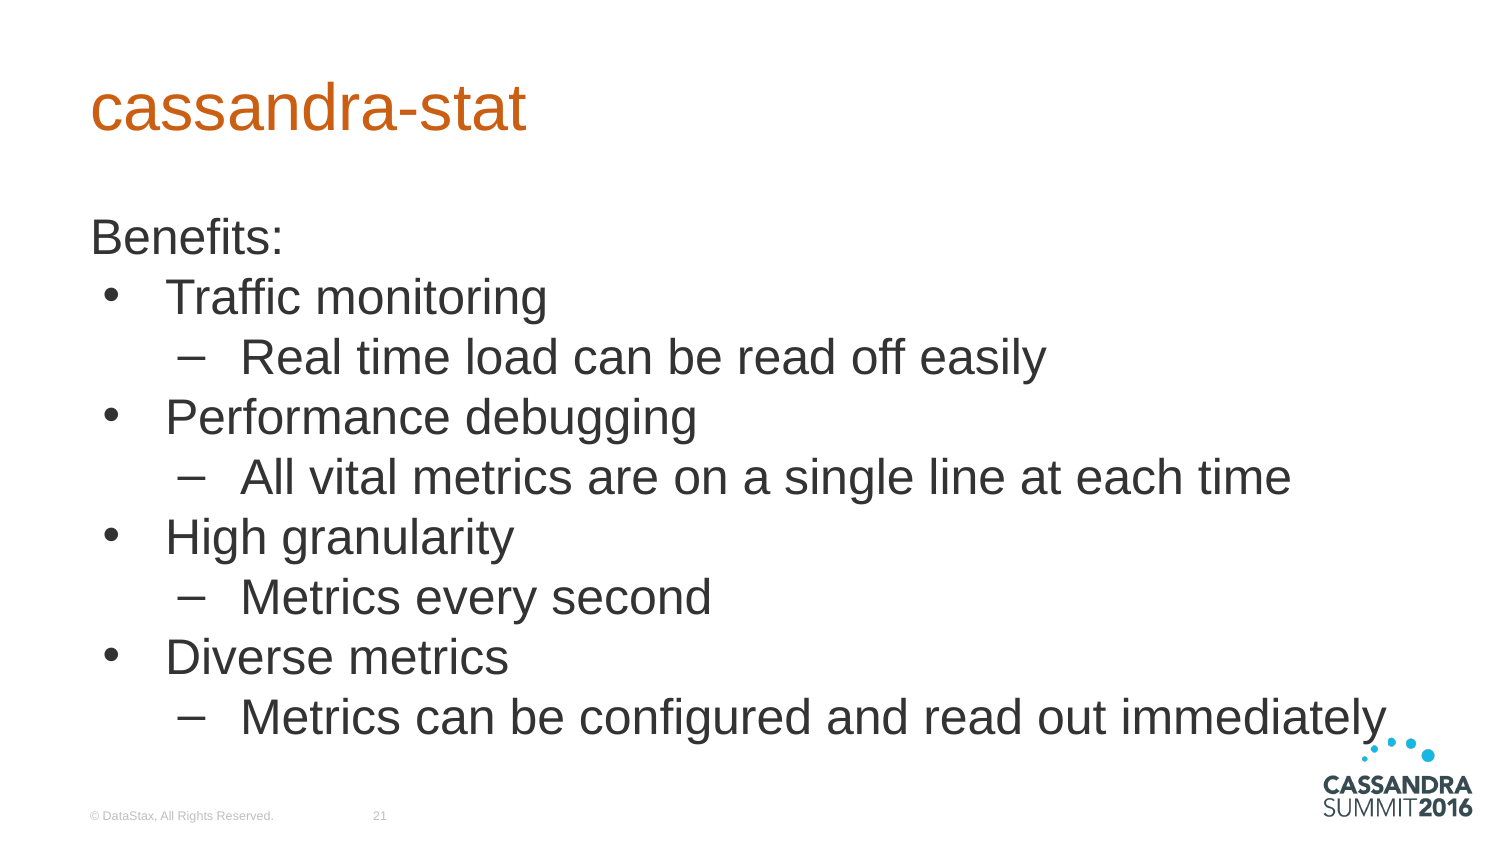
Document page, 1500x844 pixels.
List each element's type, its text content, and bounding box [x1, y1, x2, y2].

list Benefits: Traffic monitoring Real time load can be read off easily Performance debugging All vital metrics are on a single line at each time High granularity Metrics every second Diverse metrics Metrics can be configured and read out immediately [75, 196, 1425, 722]
slide_number ‹#› [346, 793, 414, 839]
picture [1320, 734, 1475, 819]
title cassandra-stat [75, 33, 1425, 175]
footer © DataStax, All Rights Reserved. [75, 793, 337, 839]
